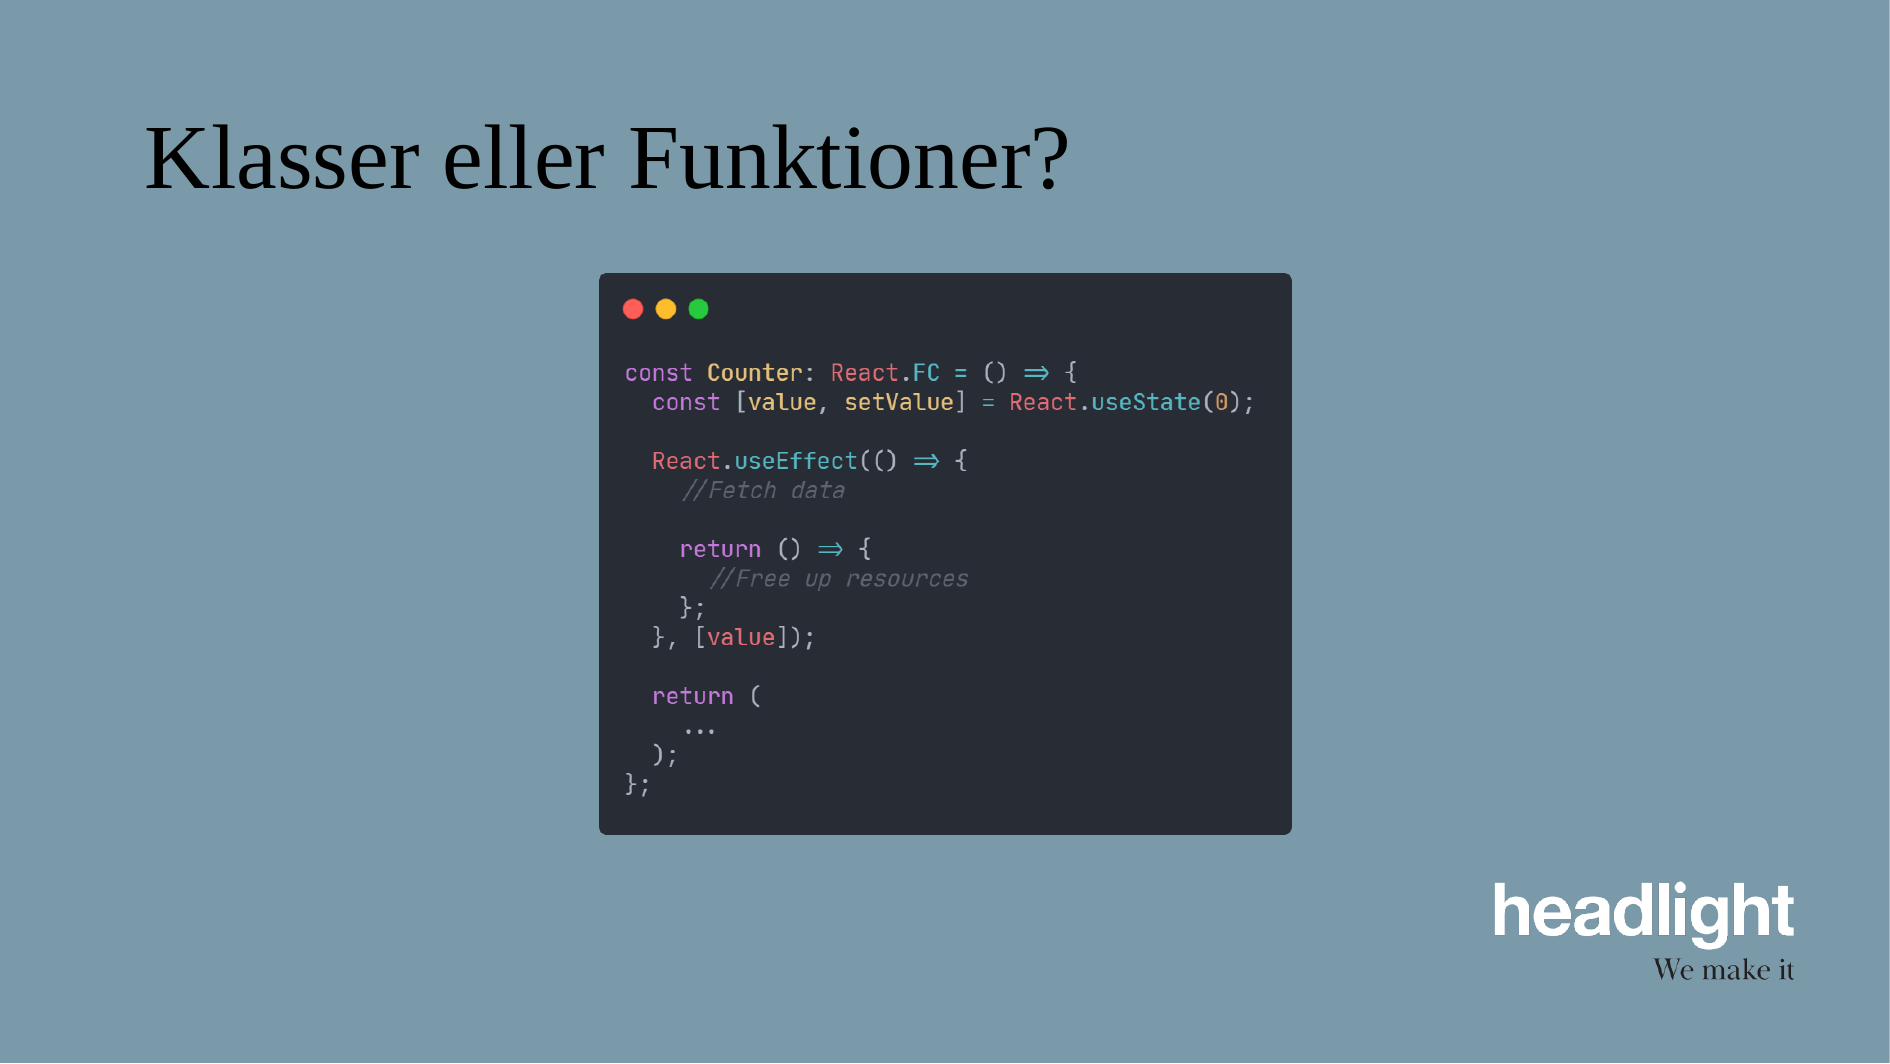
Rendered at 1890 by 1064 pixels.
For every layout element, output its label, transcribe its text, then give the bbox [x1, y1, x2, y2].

picture [506, 181, 1384, 927]
title Klasser eller Funktioner? [129, 56, 1760, 263]
